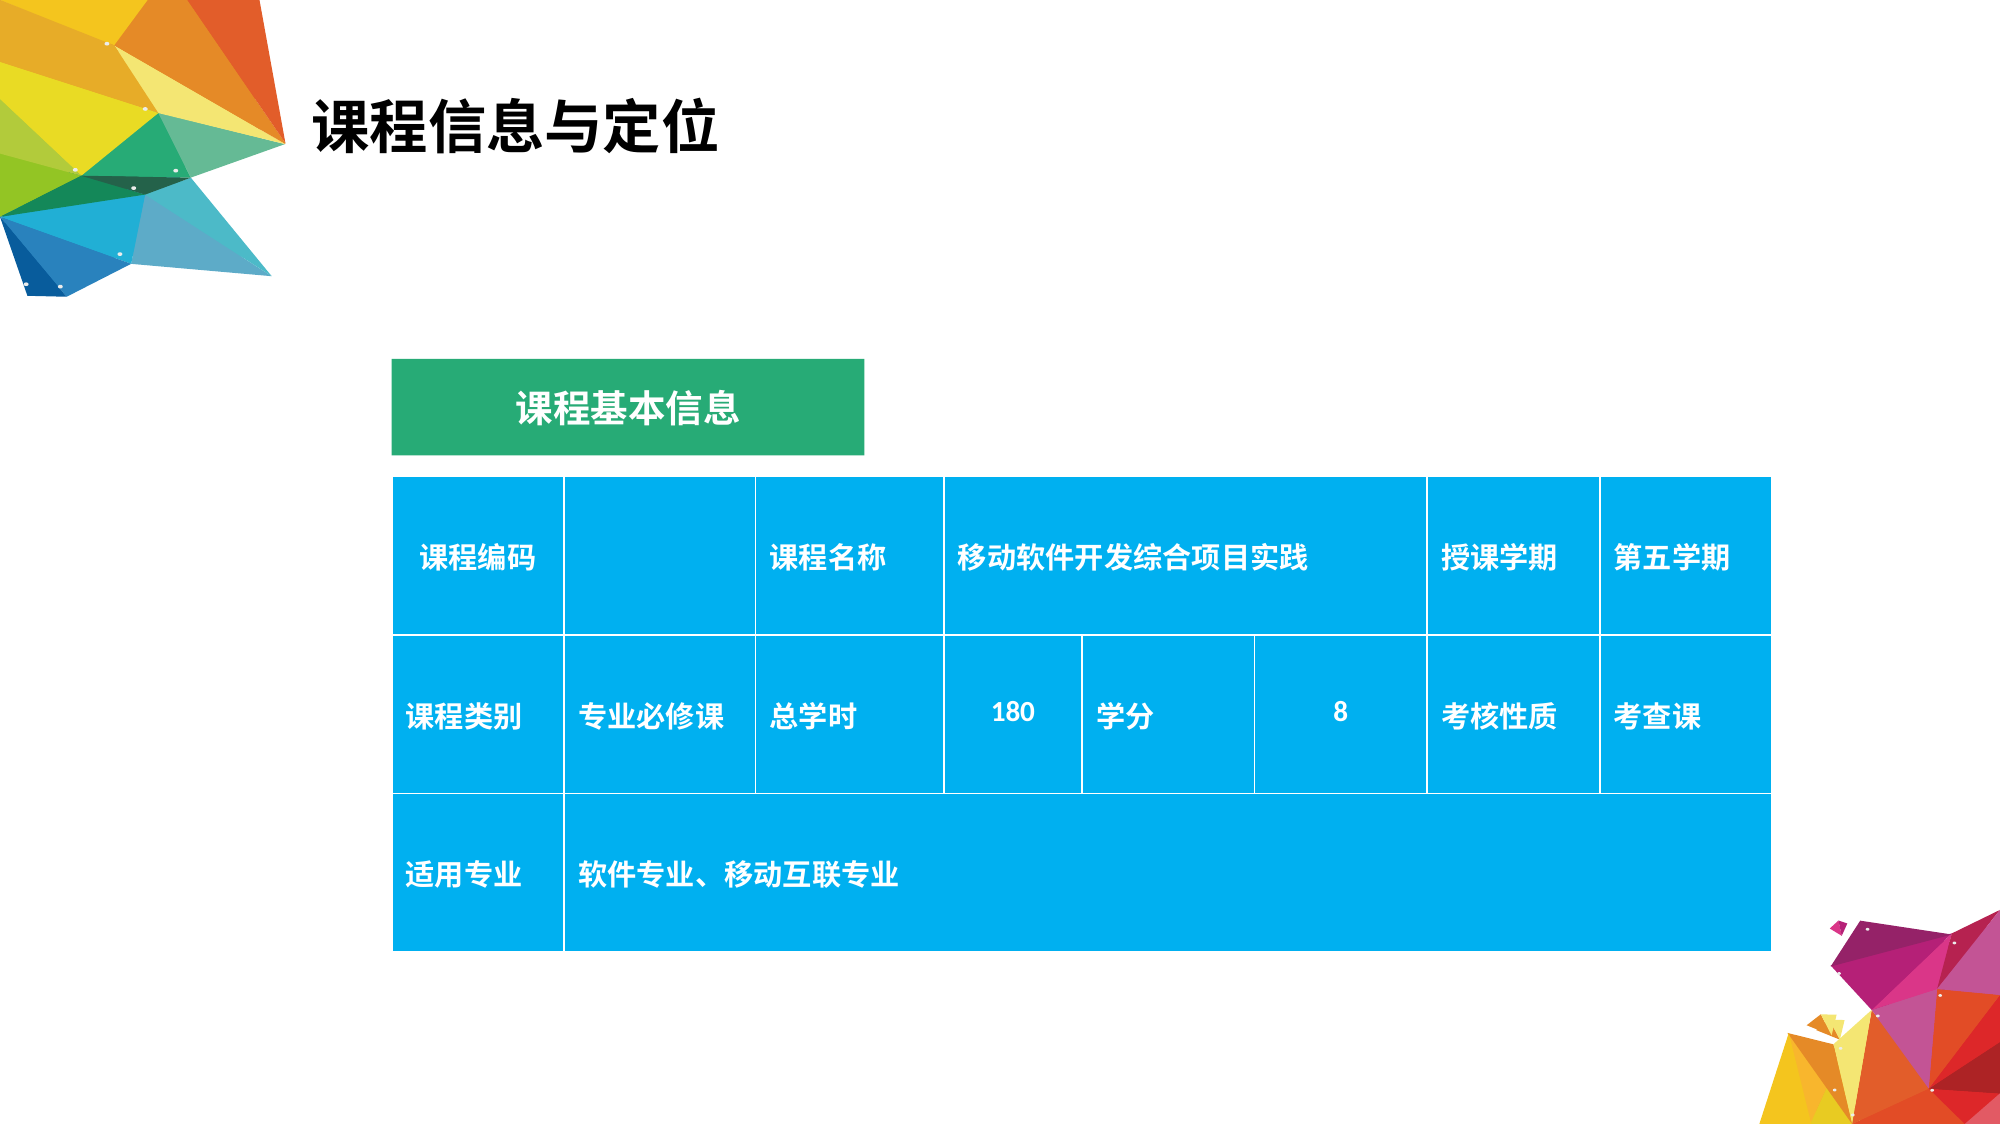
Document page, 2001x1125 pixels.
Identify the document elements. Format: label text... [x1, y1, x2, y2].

table_header 课程编码 [393, 477, 563, 634]
text_box 课程基本信息 [391, 358, 865, 456]
table_cell 180 [945, 636, 1081, 793]
table_cell 学分 [1083, 636, 1254, 793]
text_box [1772, 896, 1987, 1125]
table_cell 课程类别 [393, 636, 563, 793]
table_header 第五学期 [1601, 477, 1771, 634]
table_cell 8 [1255, 636, 1426, 793]
table_cell 软件专业、移动互联专业 [565, 794, 1771, 951]
table_header 课程名称 [756, 477, 943, 634]
table_cell 考核性质 [1428, 636, 1599, 793]
text_box 课程信息与定位 [297, 83, 1024, 168]
table_header [565, 477, 755, 634]
table_cell 考查课 [1601, 636, 1771, 793]
text_box [332, 320, 1747, 922]
table_header 授课学期 [1428, 477, 1599, 634]
table_cell 总学时 [756, 636, 943, 793]
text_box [0, 5, 292, 292]
table_header 移动软件开发综合项目实践 [945, 477, 1426, 634]
table_cell 适用专业 [393, 794, 563, 951]
table_cell 专业必修课 [565, 636, 755, 793]
